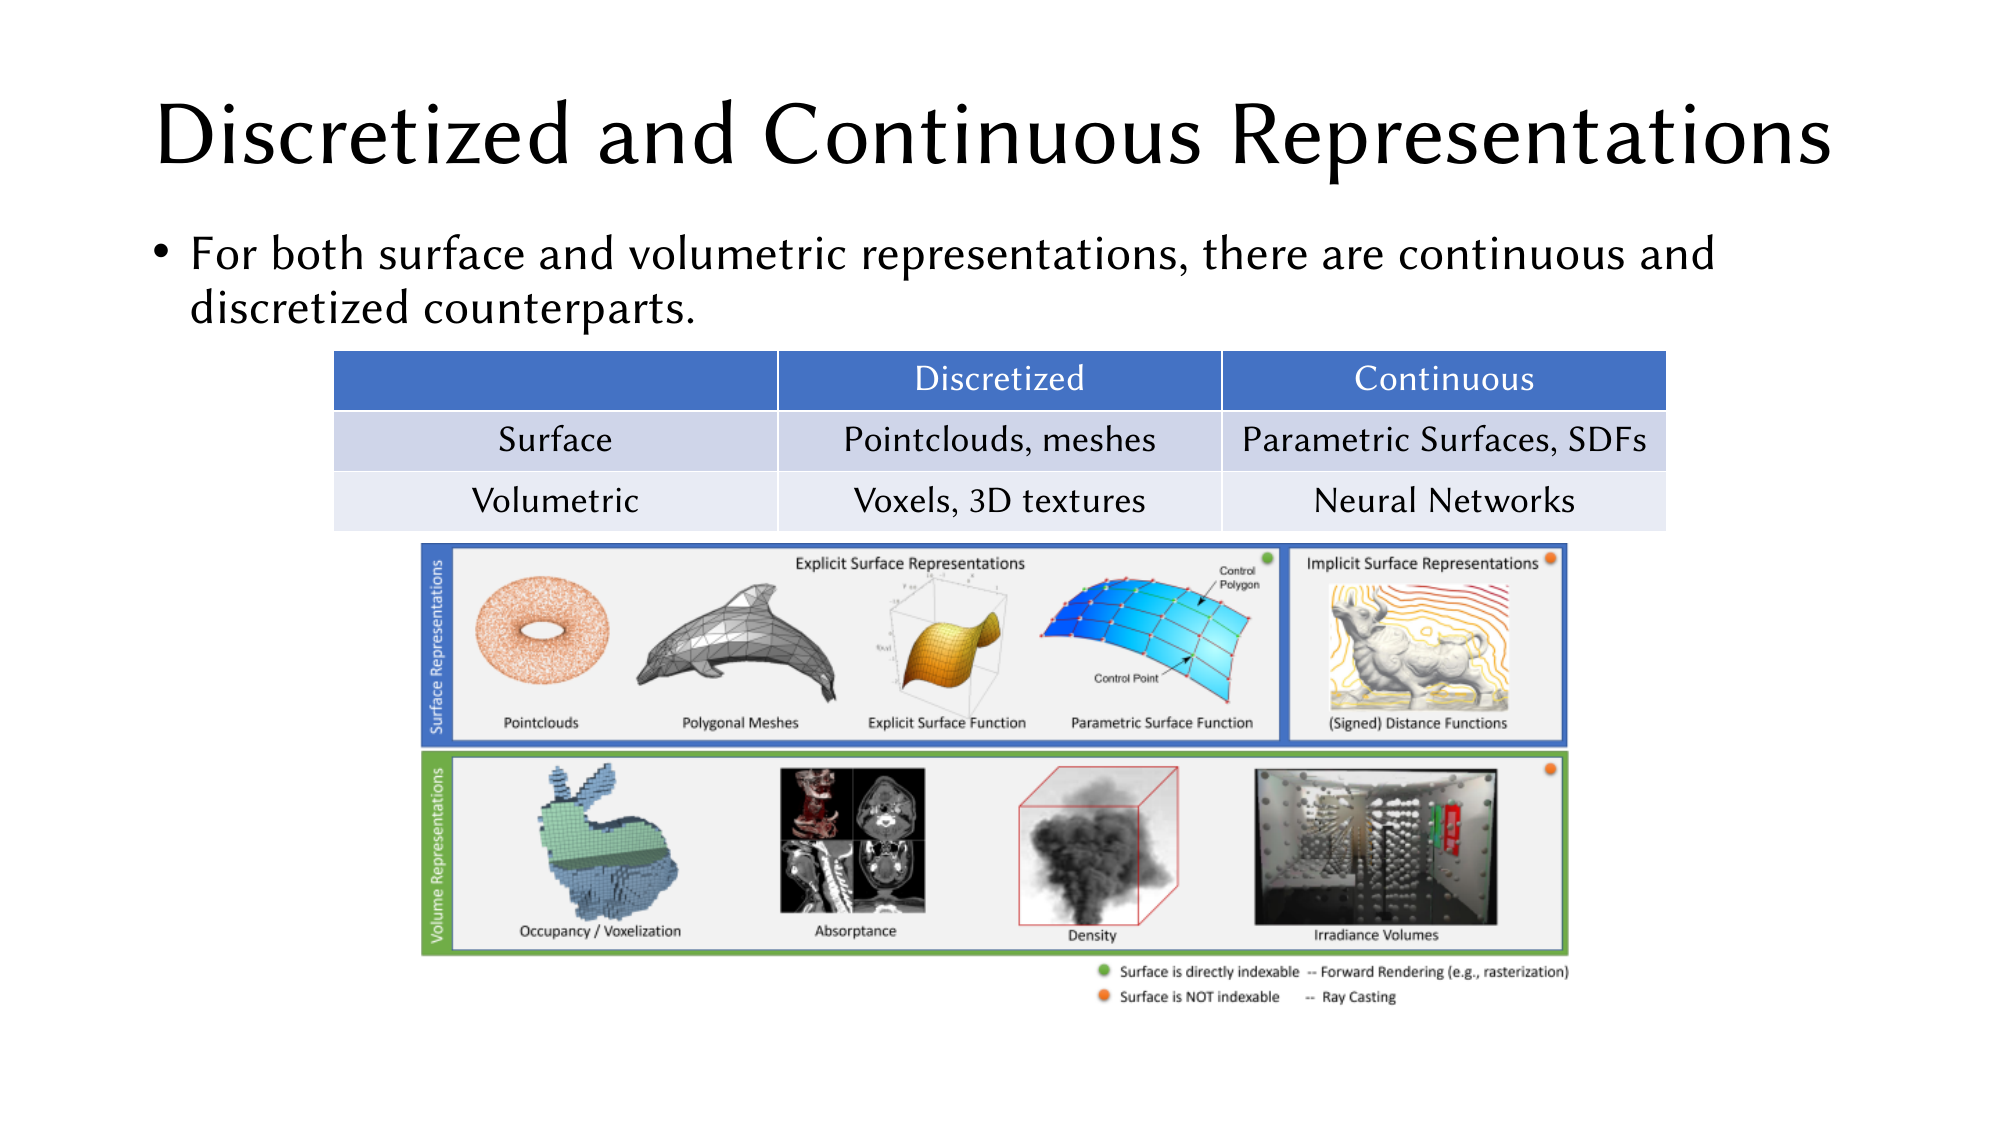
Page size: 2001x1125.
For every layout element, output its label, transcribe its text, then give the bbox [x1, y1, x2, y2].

table_cell Parametric Surfaces, SDFs [1223, 412, 1666, 471]
list For both surface and volumetric representations, there are continuous and discretized counterparts. [137, 218, 1863, 1016]
table_cell Pointclouds, meshes [779, 412, 1221, 471]
table_cell Volumetric [334, 472, 777, 531]
table_cell Neural Networks [1223, 472, 1666, 531]
table_header Continuous [1223, 351, 1666, 410]
picture [420, 543, 1580, 1016]
table_header Discretized [779, 351, 1221, 410]
table_cell Voxels, 3D textures [779, 472, 1221, 531]
title Discretized and Continuous Representations [137, 59, 1863, 208]
table_header [334, 351, 777, 410]
table_cell Surface [334, 412, 777, 471]
